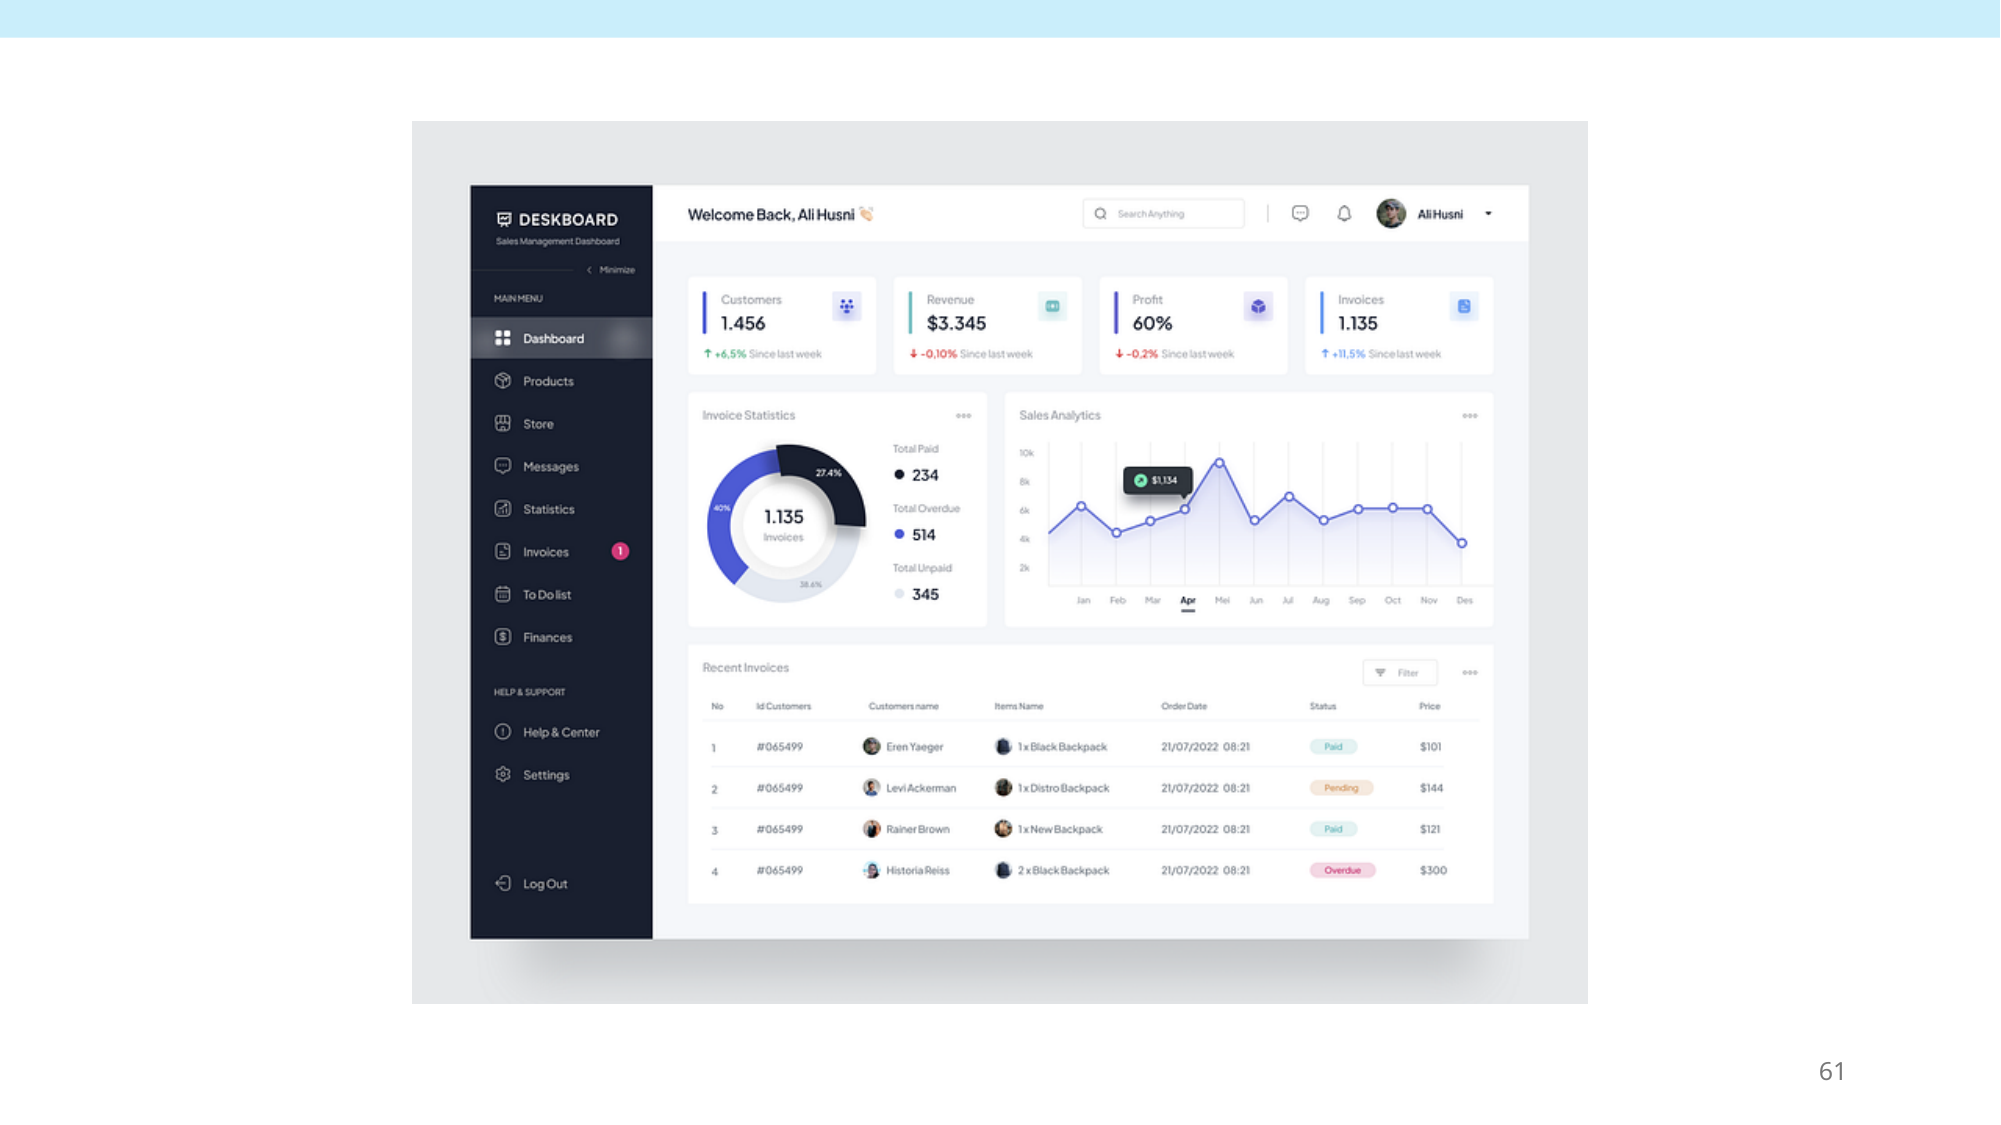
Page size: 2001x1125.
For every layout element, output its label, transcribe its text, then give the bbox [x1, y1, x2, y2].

text_box [0, 0, 2000, 39]
picture [411, 121, 1588, 1004]
slide_number 61 [1412, 1042, 1863, 1103]
